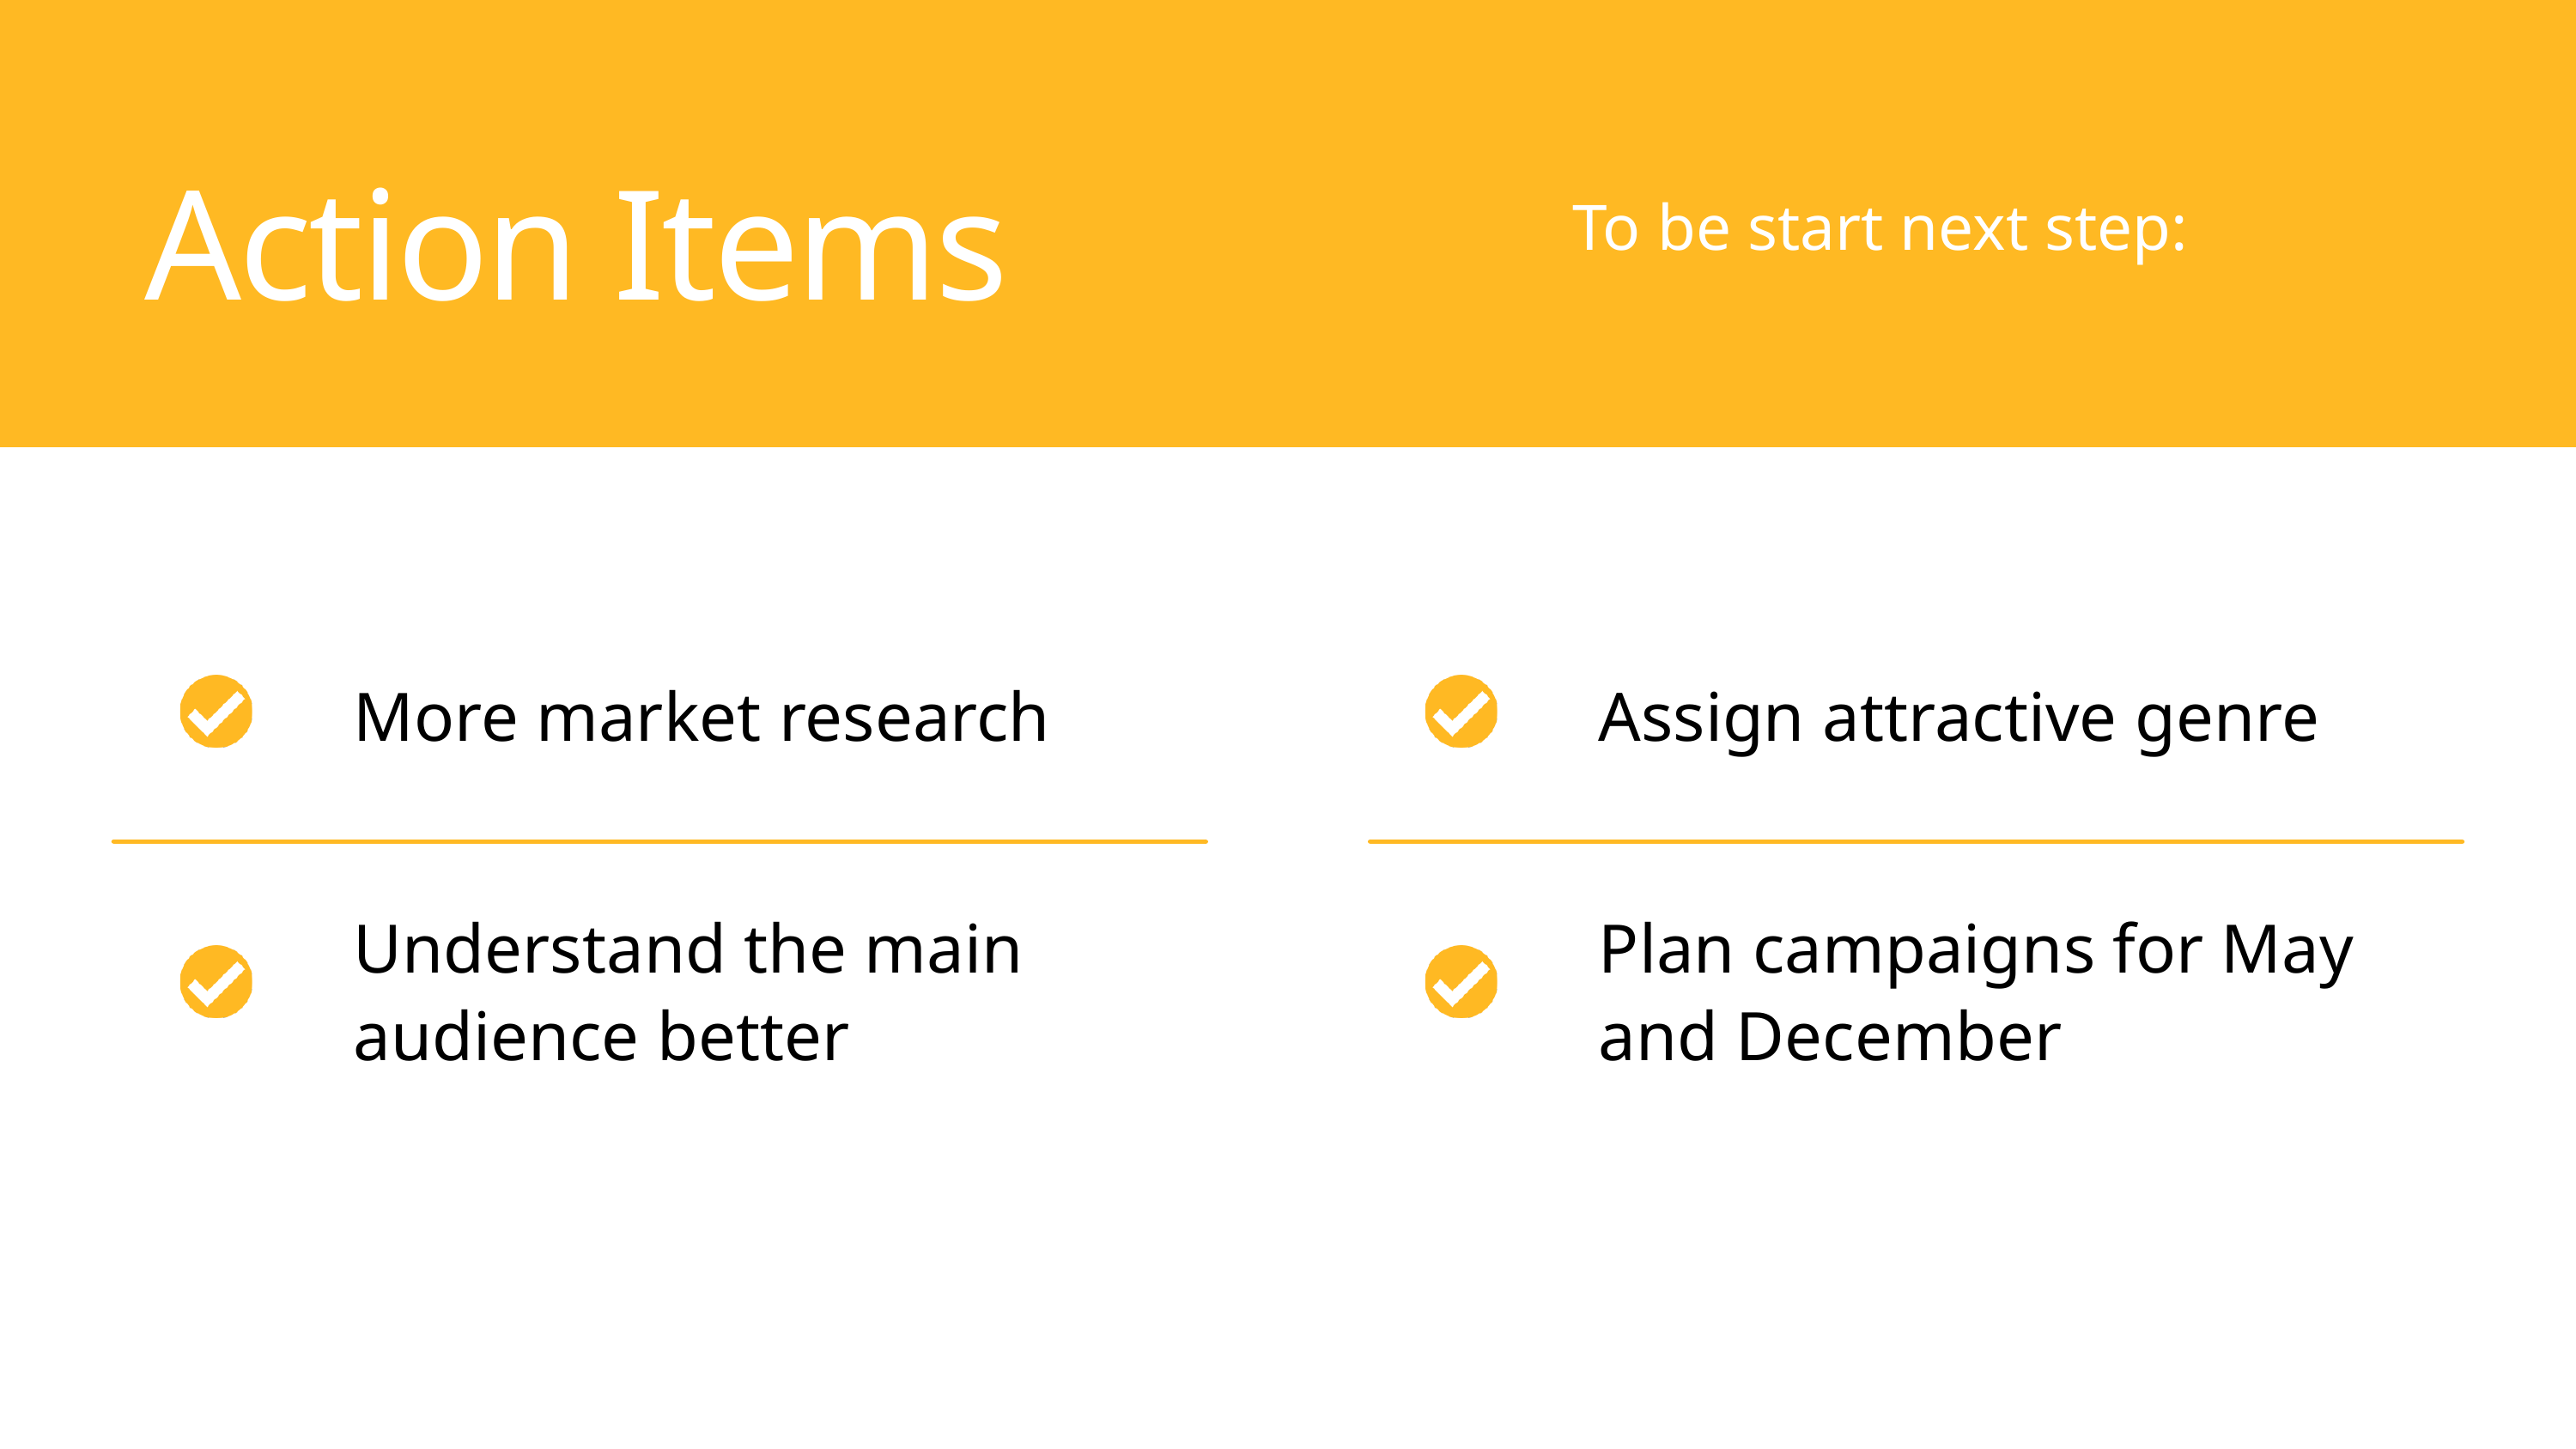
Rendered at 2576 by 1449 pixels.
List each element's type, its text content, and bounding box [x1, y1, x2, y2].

text_box Plan campaigns for May and December [1598, 900, 2409, 1074]
text_box [1425, 675, 1498, 748]
text_box Understand the main audience better [353, 900, 1139, 1074]
text_box To be start next step: [1572, 181, 2381, 263]
text_box [0, 0, 2576, 447]
text_box Assign attractive genre [1598, 667, 2409, 755]
text_box More market research [353, 667, 1139, 755]
text_box [179, 675, 252, 748]
text_box [179, 945, 252, 1018]
text_box Action Items [144, 132, 1109, 330]
text_box [1425, 945, 1498, 1018]
